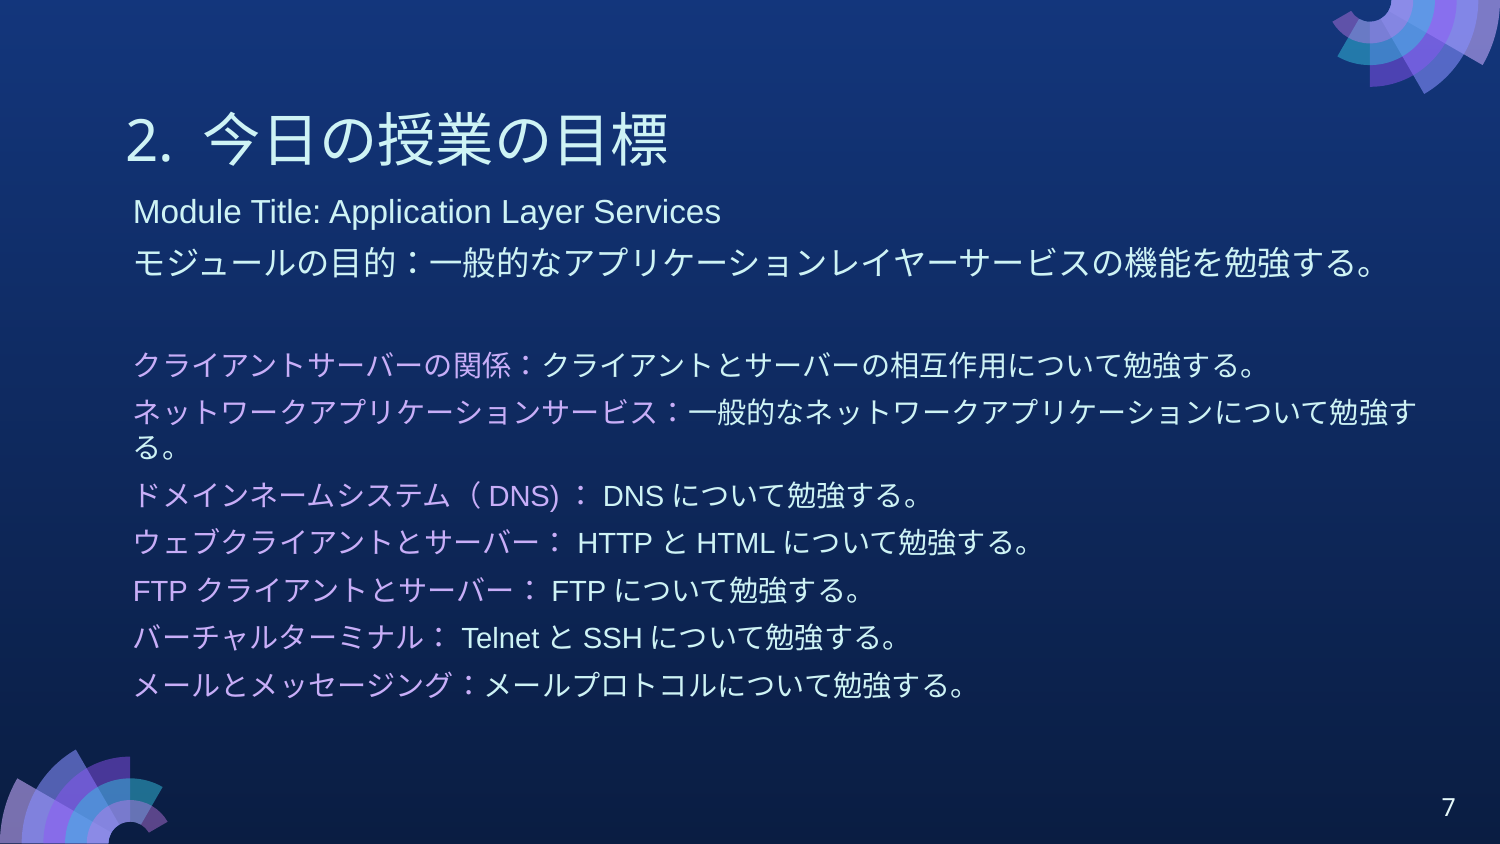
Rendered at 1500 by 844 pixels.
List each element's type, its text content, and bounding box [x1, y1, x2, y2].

footer 7 [964, 786, 1471, 832]
title 2. 今日の授業の目標 [109, 88, 1374, 183]
text_box Module Title: Application Layer Services モジュールの目的：一般的なアプリケーションレイヤーサービスの機能を勉強する。 クライアントサーバーの関係：クライアントとサーバーの相互作用について勉強する。 ネットワークアプリケーションサービス：一般的なネットワークアプリケーションについて勉強する。 ドメインネームシステム（DNS)：DNSについて勉強する。 ウェブクライアントとサーバー：HTTPとHTMLについて勉強する。 FTPクライアントとサーバー：FTPについて勉強する。 バーチャルターミナル：TelnetとSSHについて勉強する。 メールとメッセージング：メールプロトコルについて勉強する。 [118, 182, 1462, 710]
